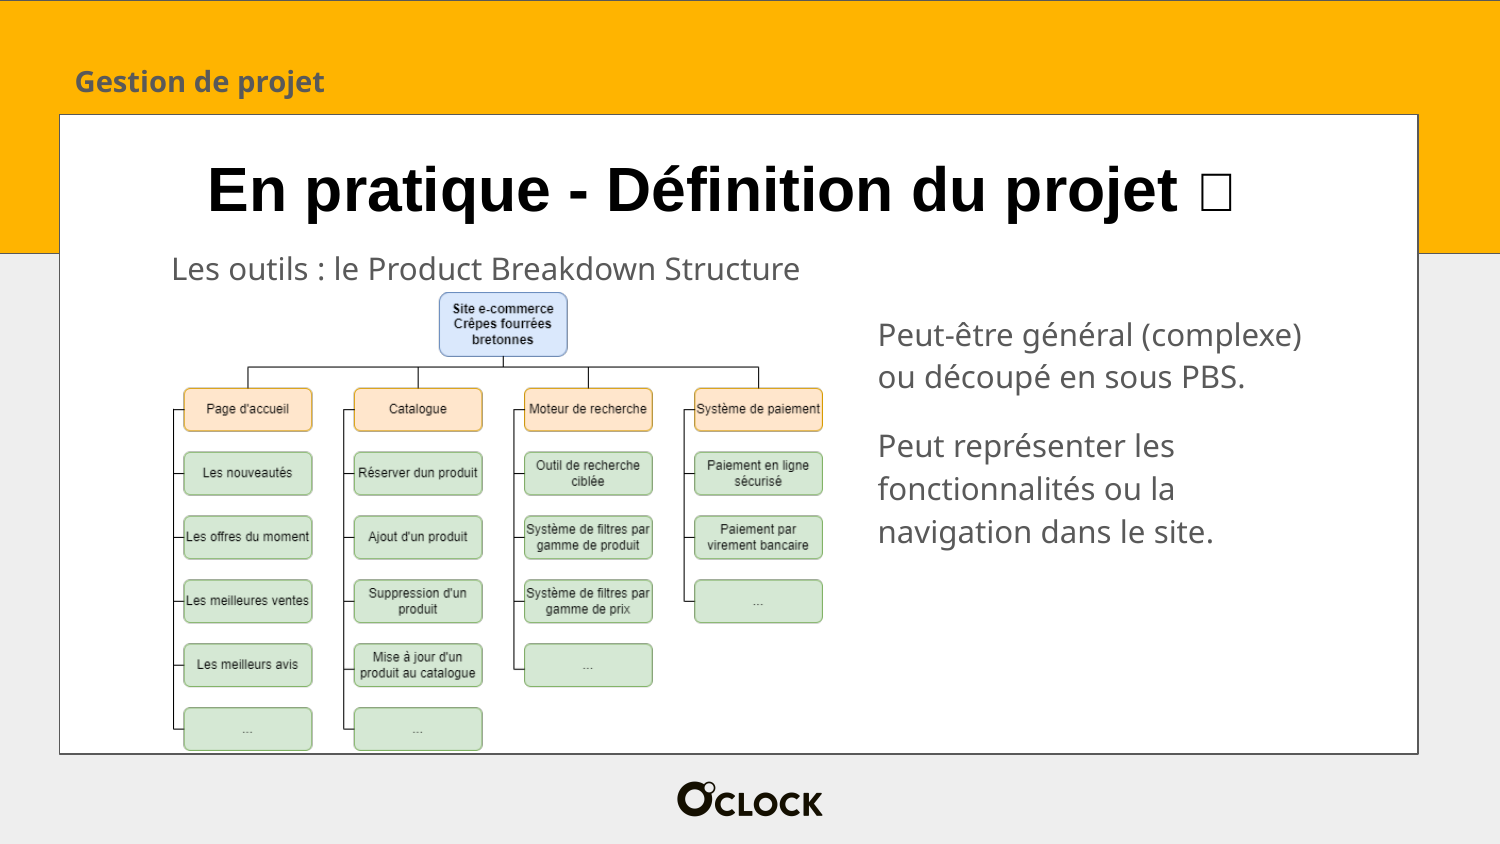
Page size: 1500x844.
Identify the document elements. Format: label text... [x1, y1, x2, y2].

picture [173, 292, 823, 752]
picture [670, 754, 830, 844]
text_box Peut-être général (complexe) ou découpé en sous PBS. Peut représenter les fonctionnalités ou la navigation dans le site. [862, 294, 1322, 645]
text_box [0, 0, 1500, 254]
text_box En pratique - Définition du projet 📝 [123, 134, 1322, 240]
text_box [59, 114, 1418, 755]
text_box Les outils : le Product Breakdown Structure [156, 228, 1322, 295]
text_box Gestion de projet [59, 48, 509, 114]
